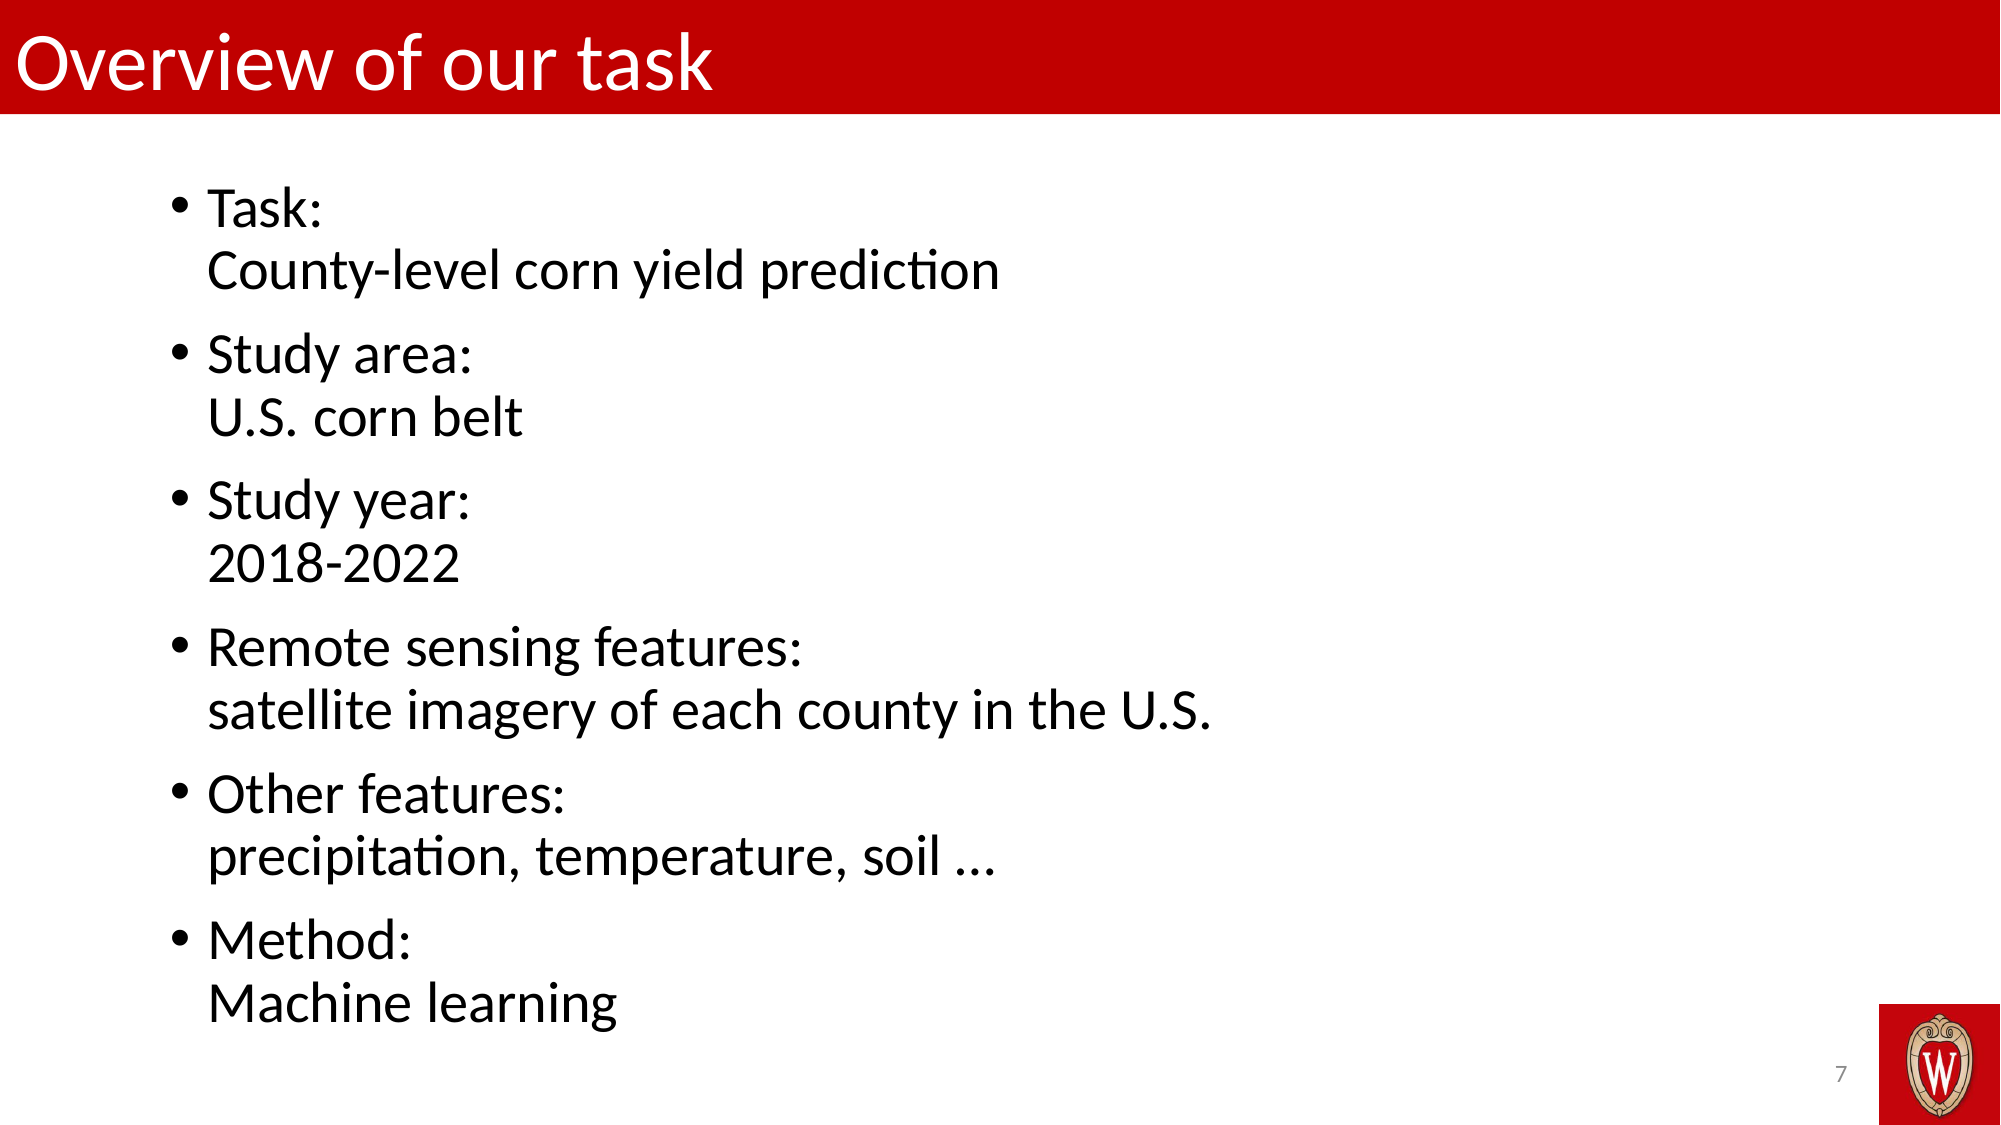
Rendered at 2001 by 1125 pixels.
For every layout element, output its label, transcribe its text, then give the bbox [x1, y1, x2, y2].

list Task: County-level corn yield prediction Study area: U.S. corn belt Study year: 2018-2022 Remote sensing features: satellite imagery of each county in the U.S. Other features: precipitation, temperature, soil … Method: Machine learning [154, 169, 1878, 1104]
text_box Overview of our task [0, 0, 2000, 115]
picture [1879, 1004, 2000, 1125]
